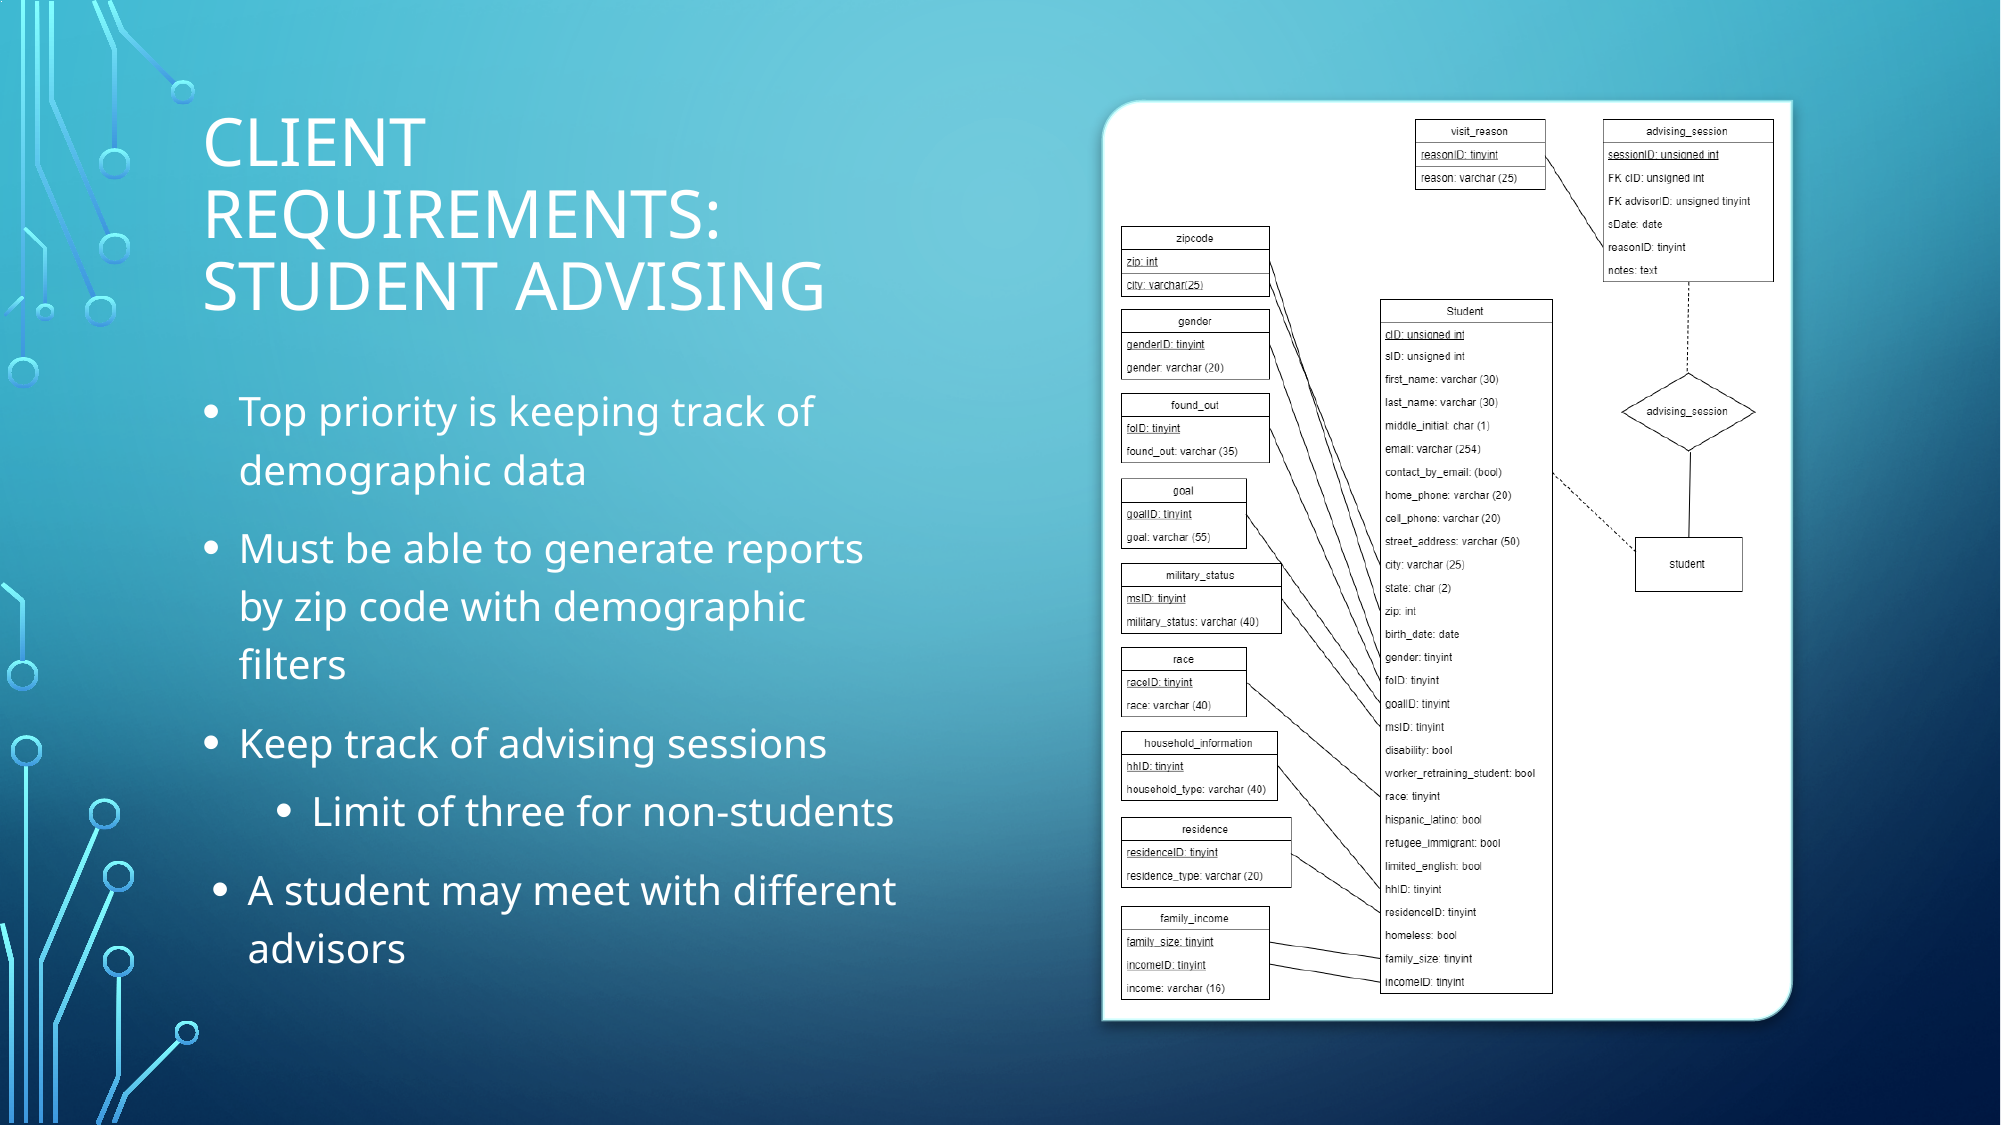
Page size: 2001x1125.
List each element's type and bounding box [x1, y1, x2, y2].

picture [201, 0, 2000, 1125]
text_box [0, 0, 201, 1125]
